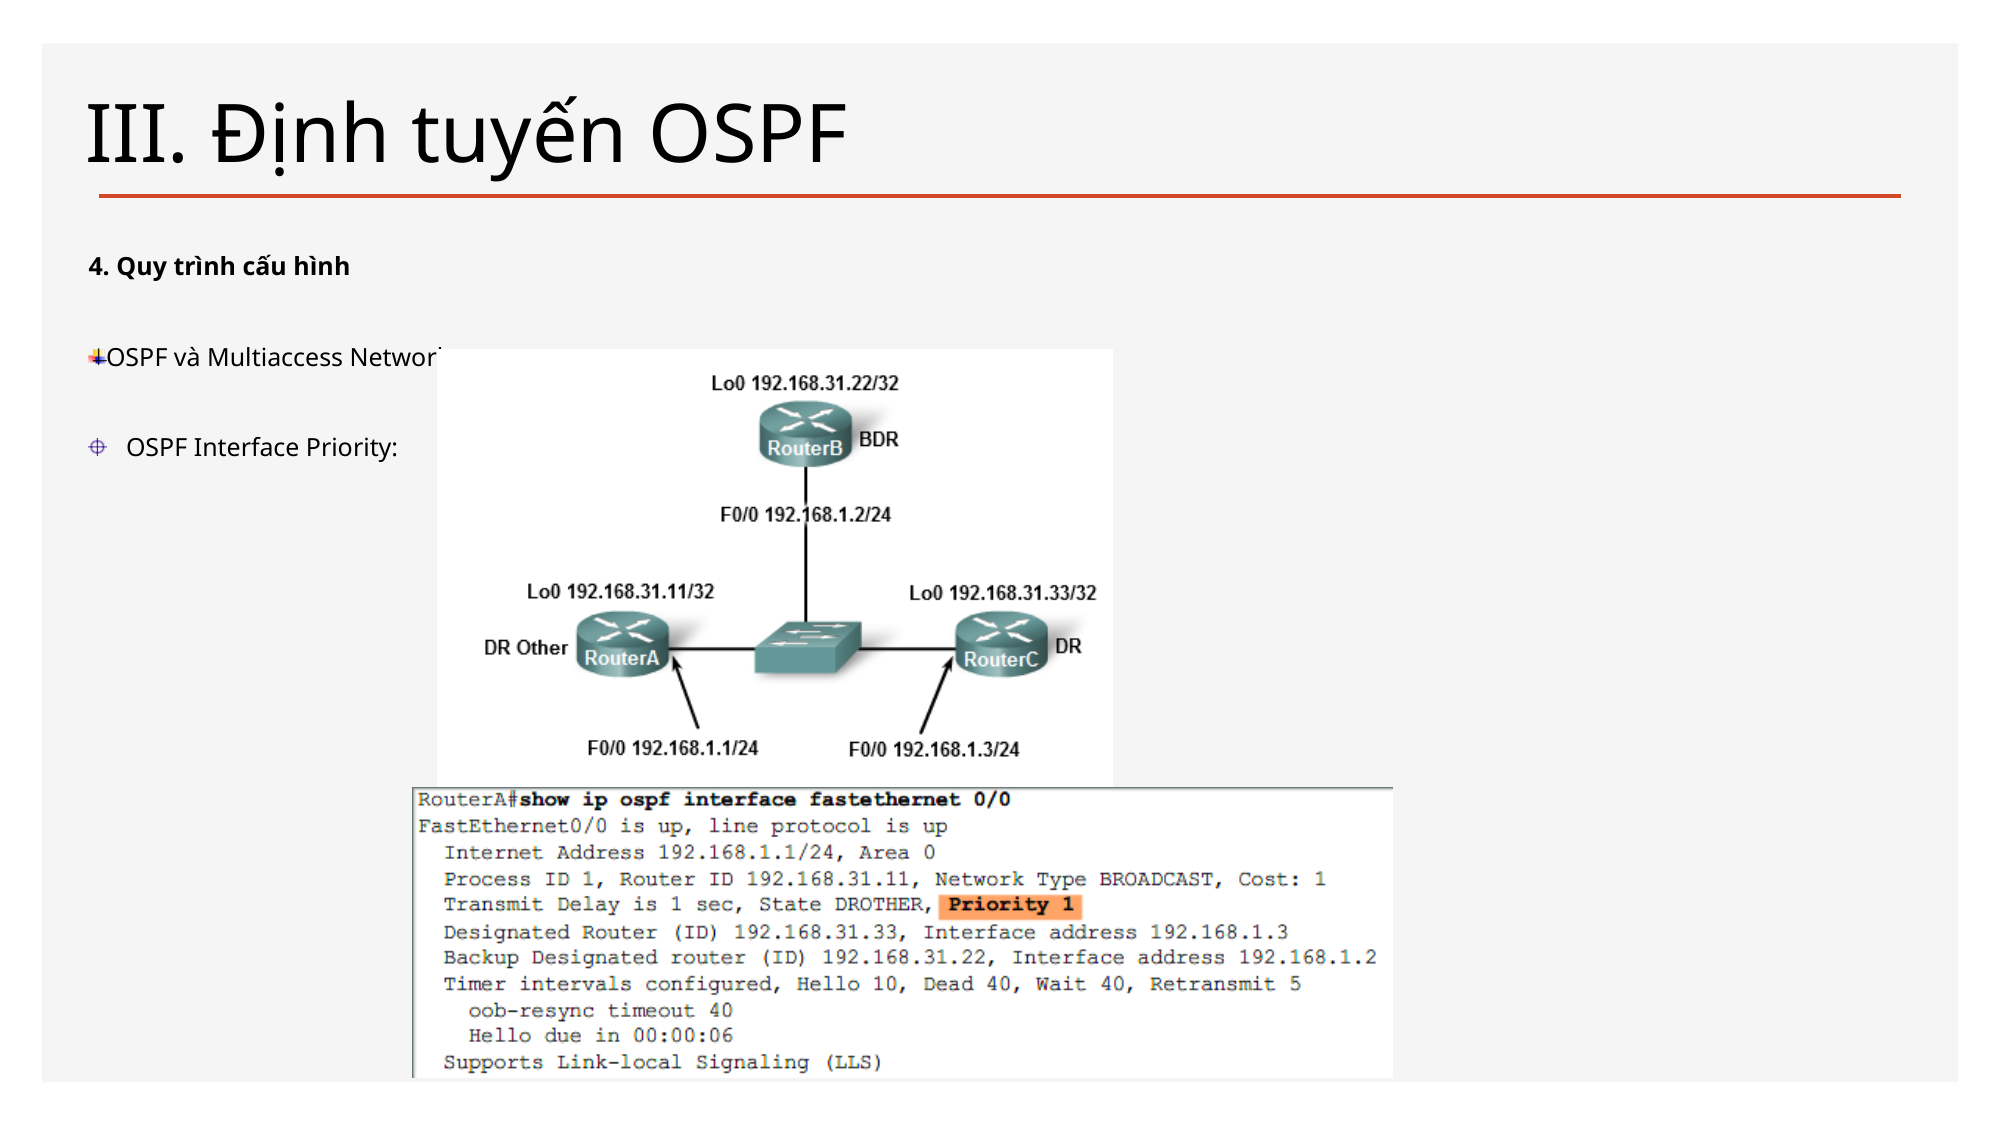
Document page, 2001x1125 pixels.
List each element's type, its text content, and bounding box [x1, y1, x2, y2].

title III. Định tuyến OSPF [85, 73, 1214, 179]
picture [412, 349, 1393, 1079]
picture [88, 438, 107, 456]
list 4. Quy trình cấu hình OSPF và Multiaccess Network OSPF Interface Priority: [88, 235, 813, 888]
picture [88, 347, 107, 365]
